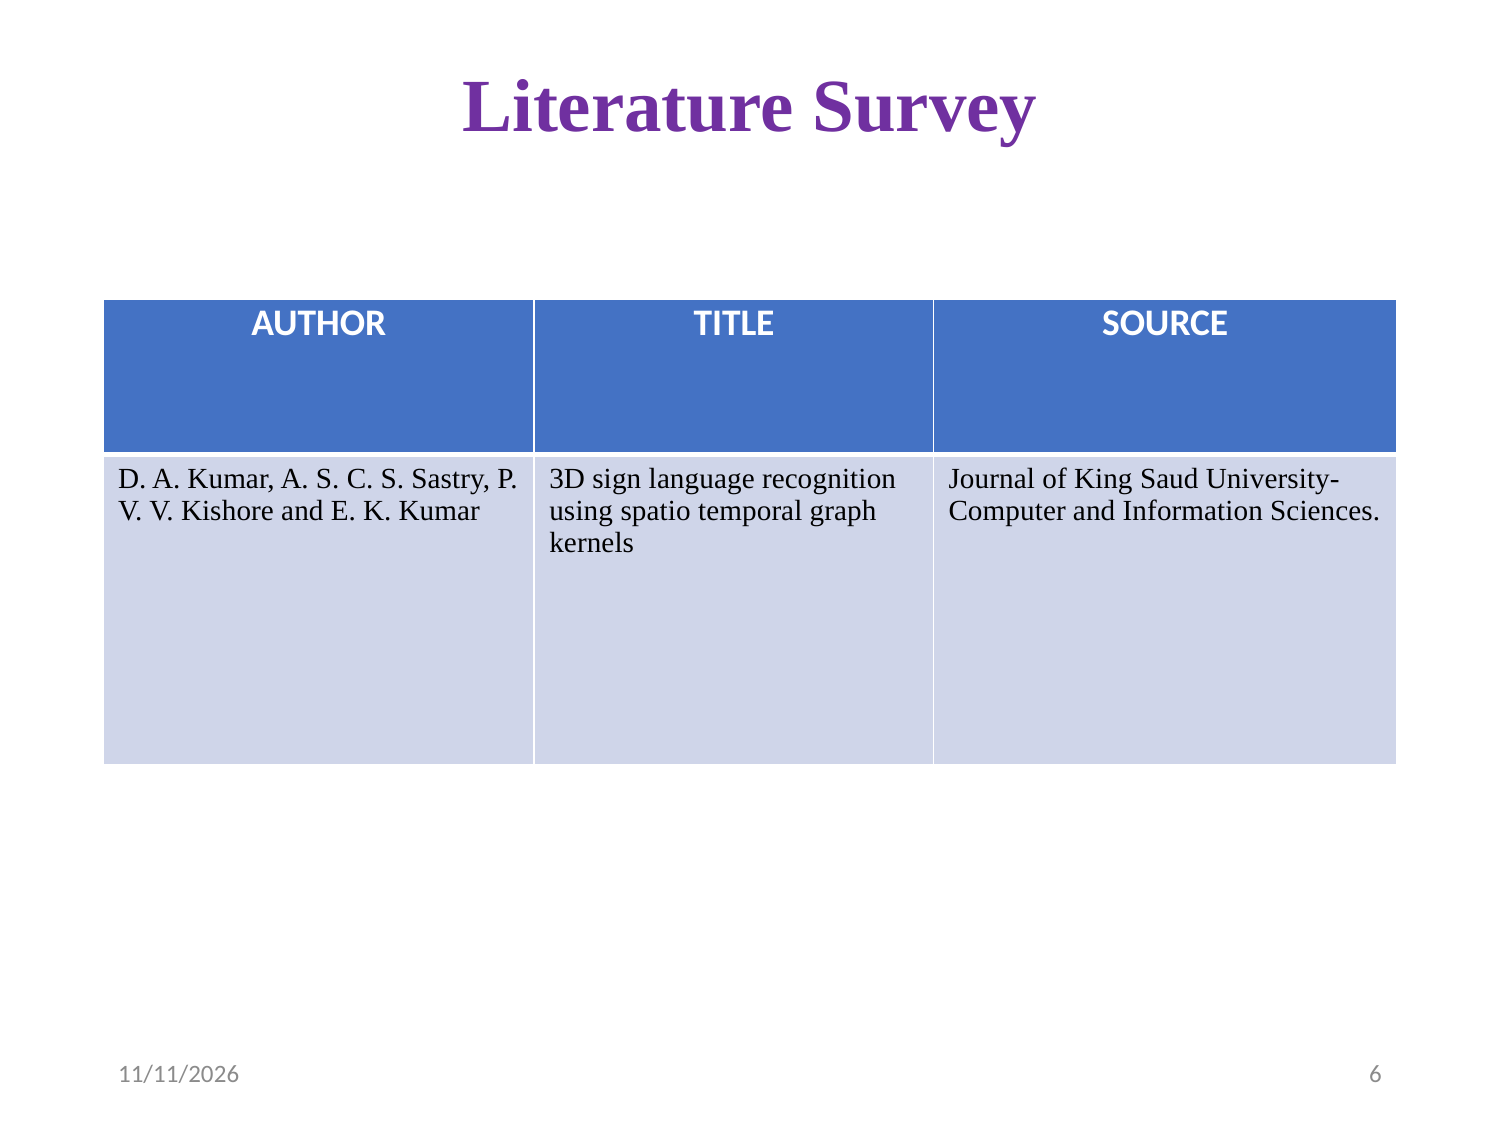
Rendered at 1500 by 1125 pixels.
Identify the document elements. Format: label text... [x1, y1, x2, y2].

table_header TITLE [535, 300, 933, 452]
table_cell 3D sign language recognition using spatio temporal graph kernels [535, 457, 933, 764]
table_header SOURCE [934, 300, 1396, 452]
table_cell Journal of King Saud University-Computer and Information Sciences. [934, 457, 1396, 764]
table_header AUTHOR [104, 300, 533, 452]
slide_number 6 [1059, 1042, 1397, 1103]
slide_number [103, 1042, 441, 1103]
table_cell D. A. Kumar, A. S. C. S. Sastry, P. V. V. Kishore and E. K. Kumar [104, 457, 533, 764]
title Literature Survey [103, 59, 1397, 155]
